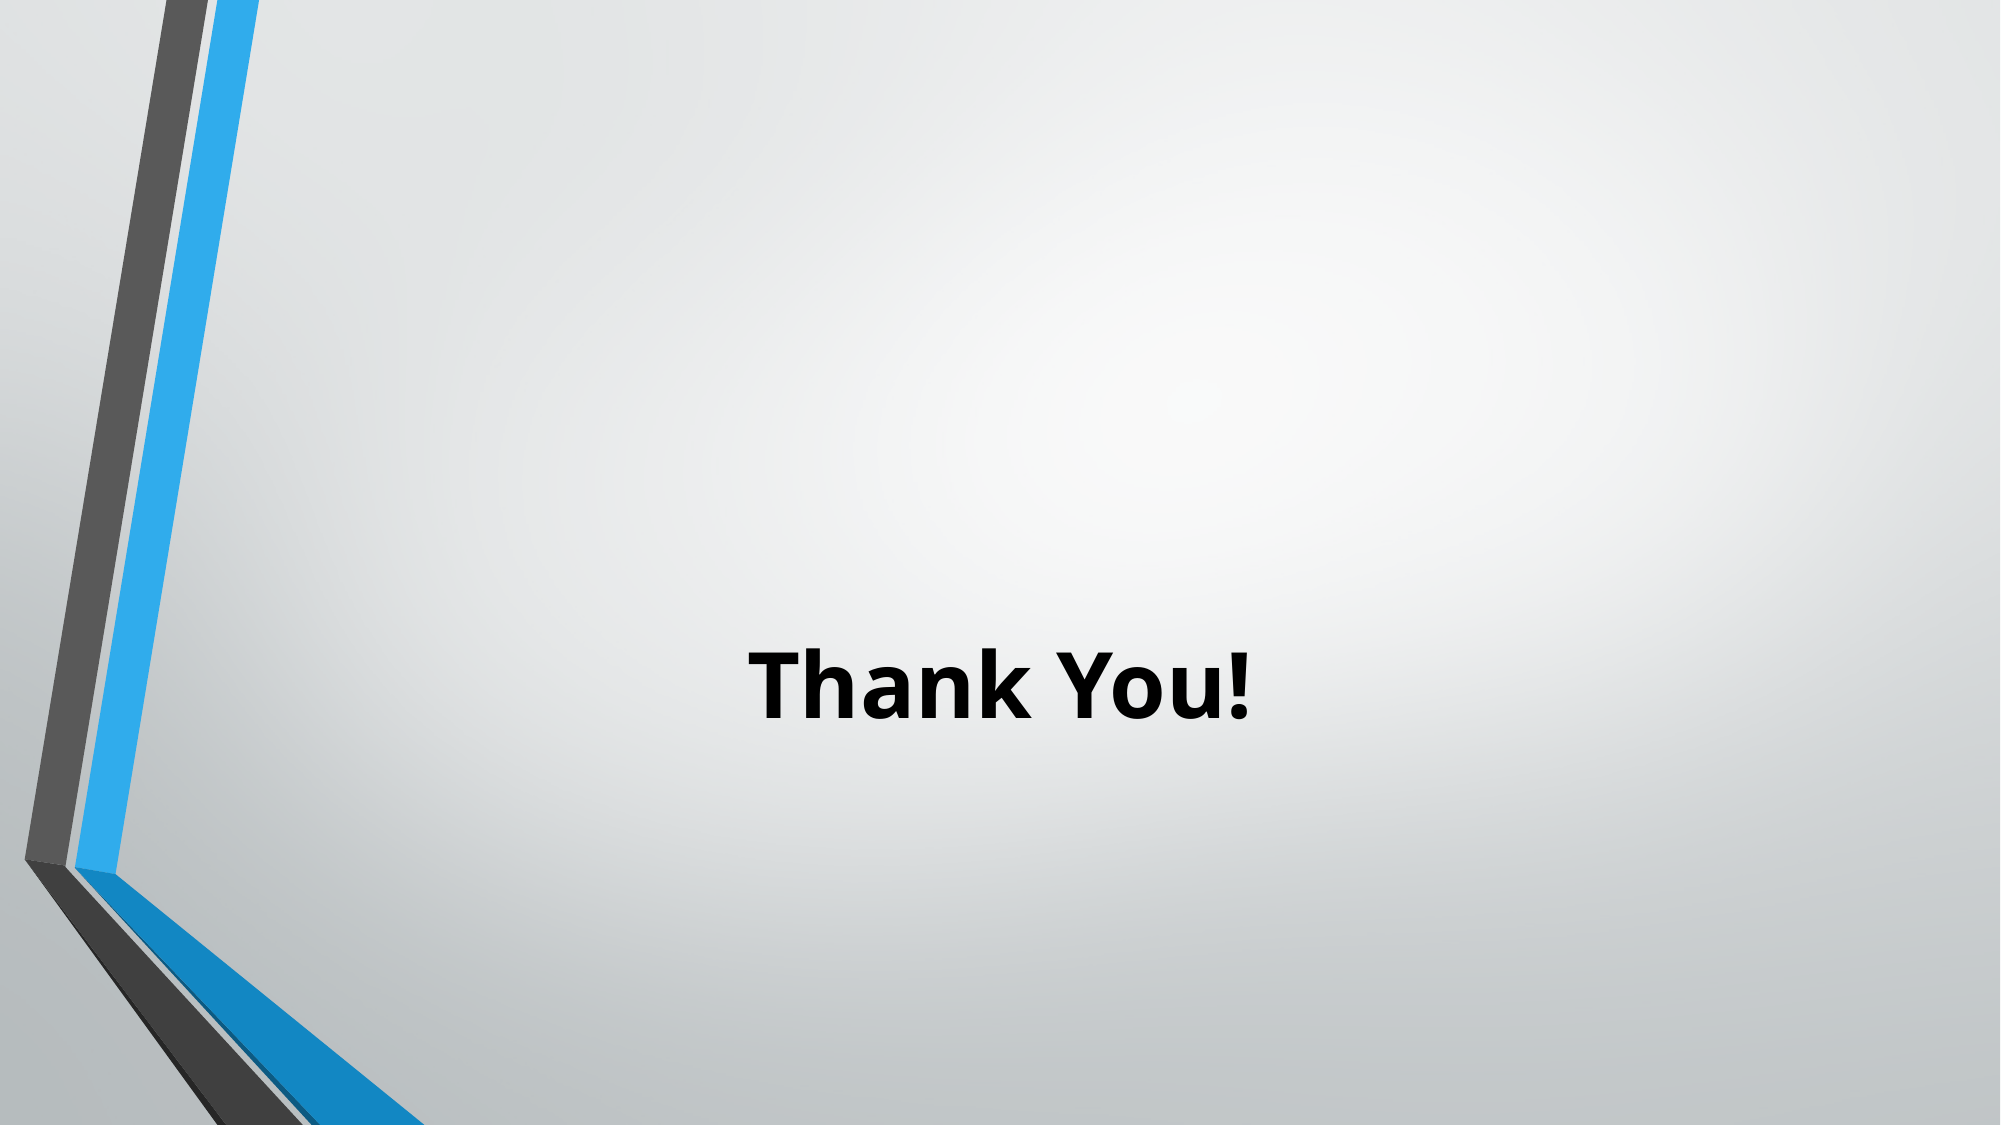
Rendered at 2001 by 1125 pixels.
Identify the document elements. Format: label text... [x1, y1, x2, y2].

text_box Thank You! [500, 509, 1500, 745]
